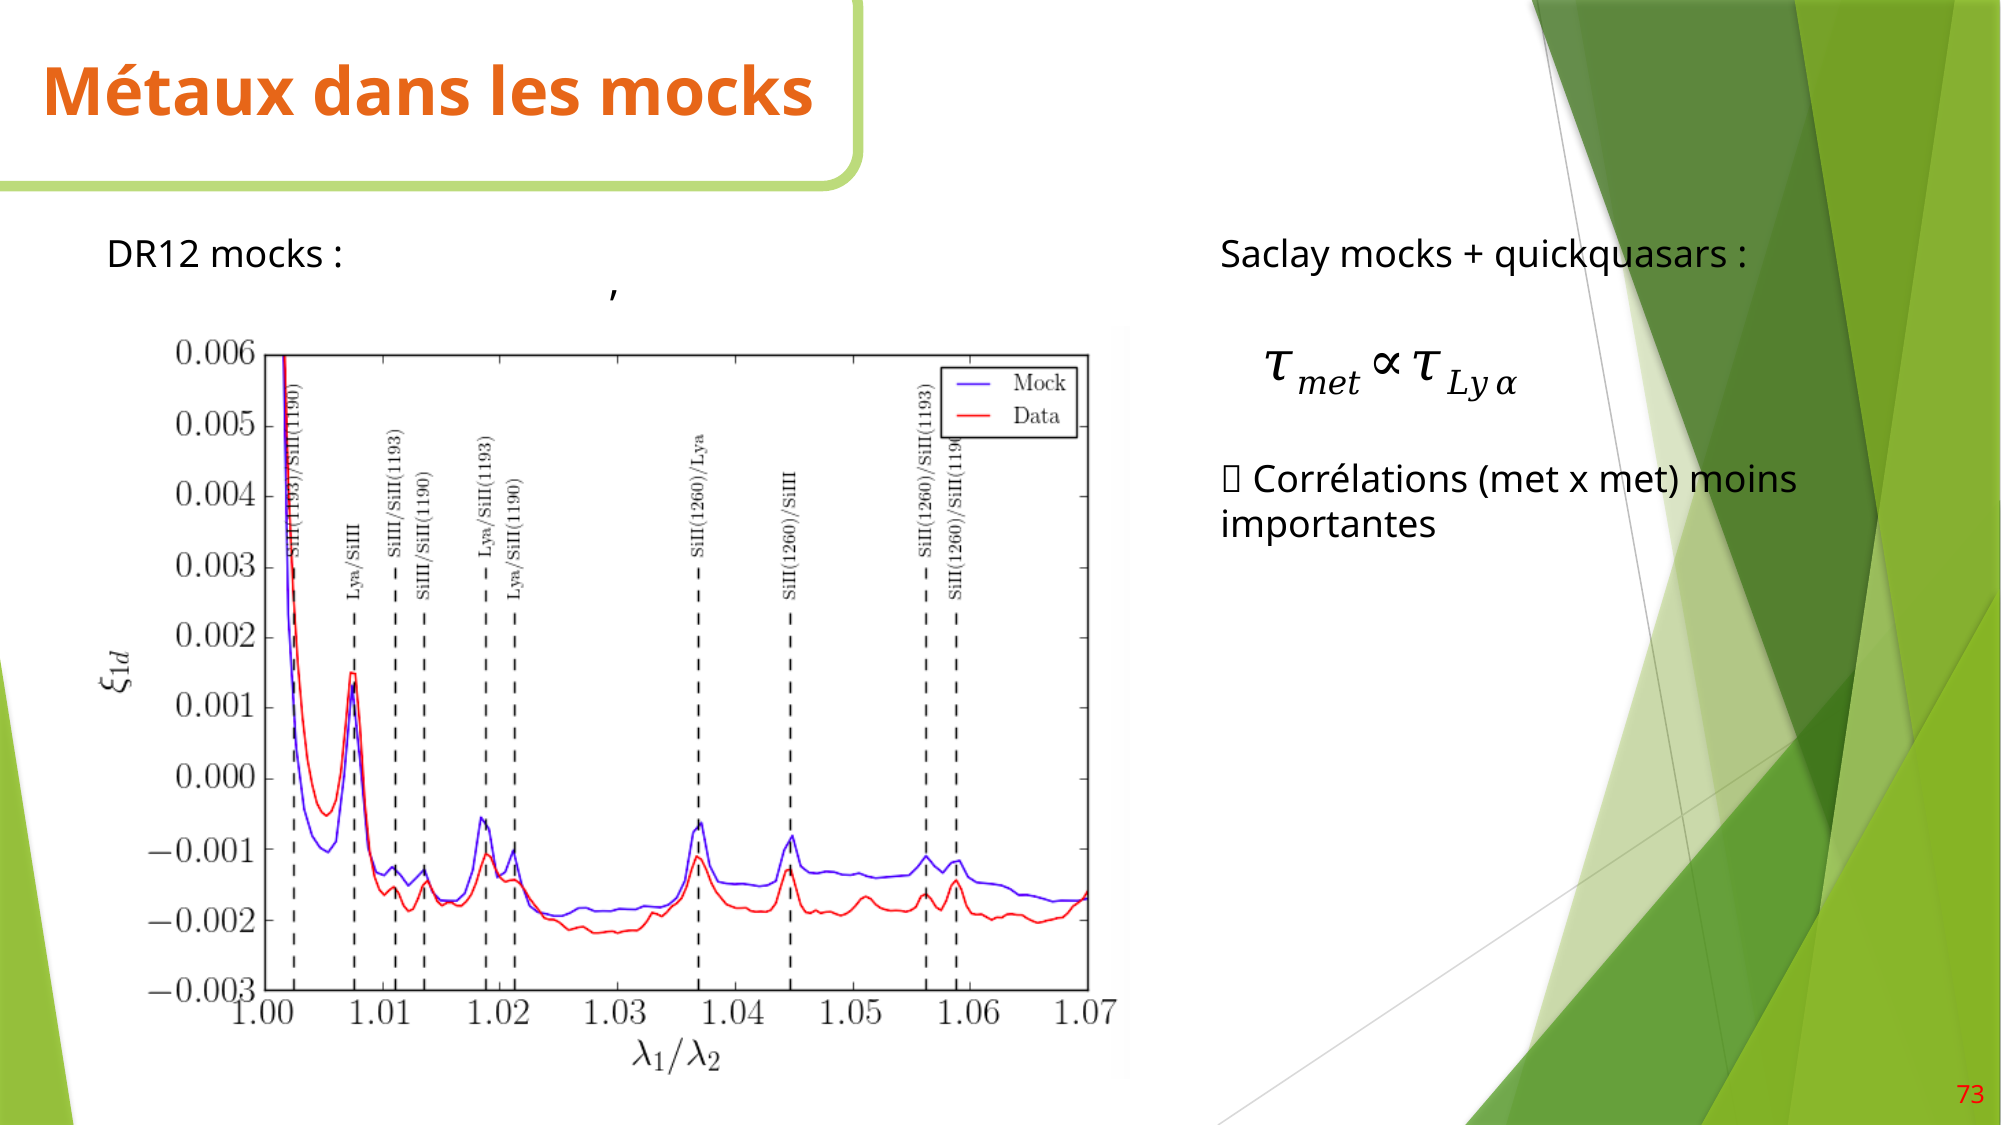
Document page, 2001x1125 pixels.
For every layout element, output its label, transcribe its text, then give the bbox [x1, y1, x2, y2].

text_box DR12 mocks : [91, 222, 359, 282]
text_box Saclay mocks + quickquasars :  Corrélations (met x met) moins importantes [1205, 222, 1884, 552]
slide_number 73 [1887, 1065, 2000, 1125]
picture [95, 325, 1131, 1080]
text_box [0, 0, 860, 188]
